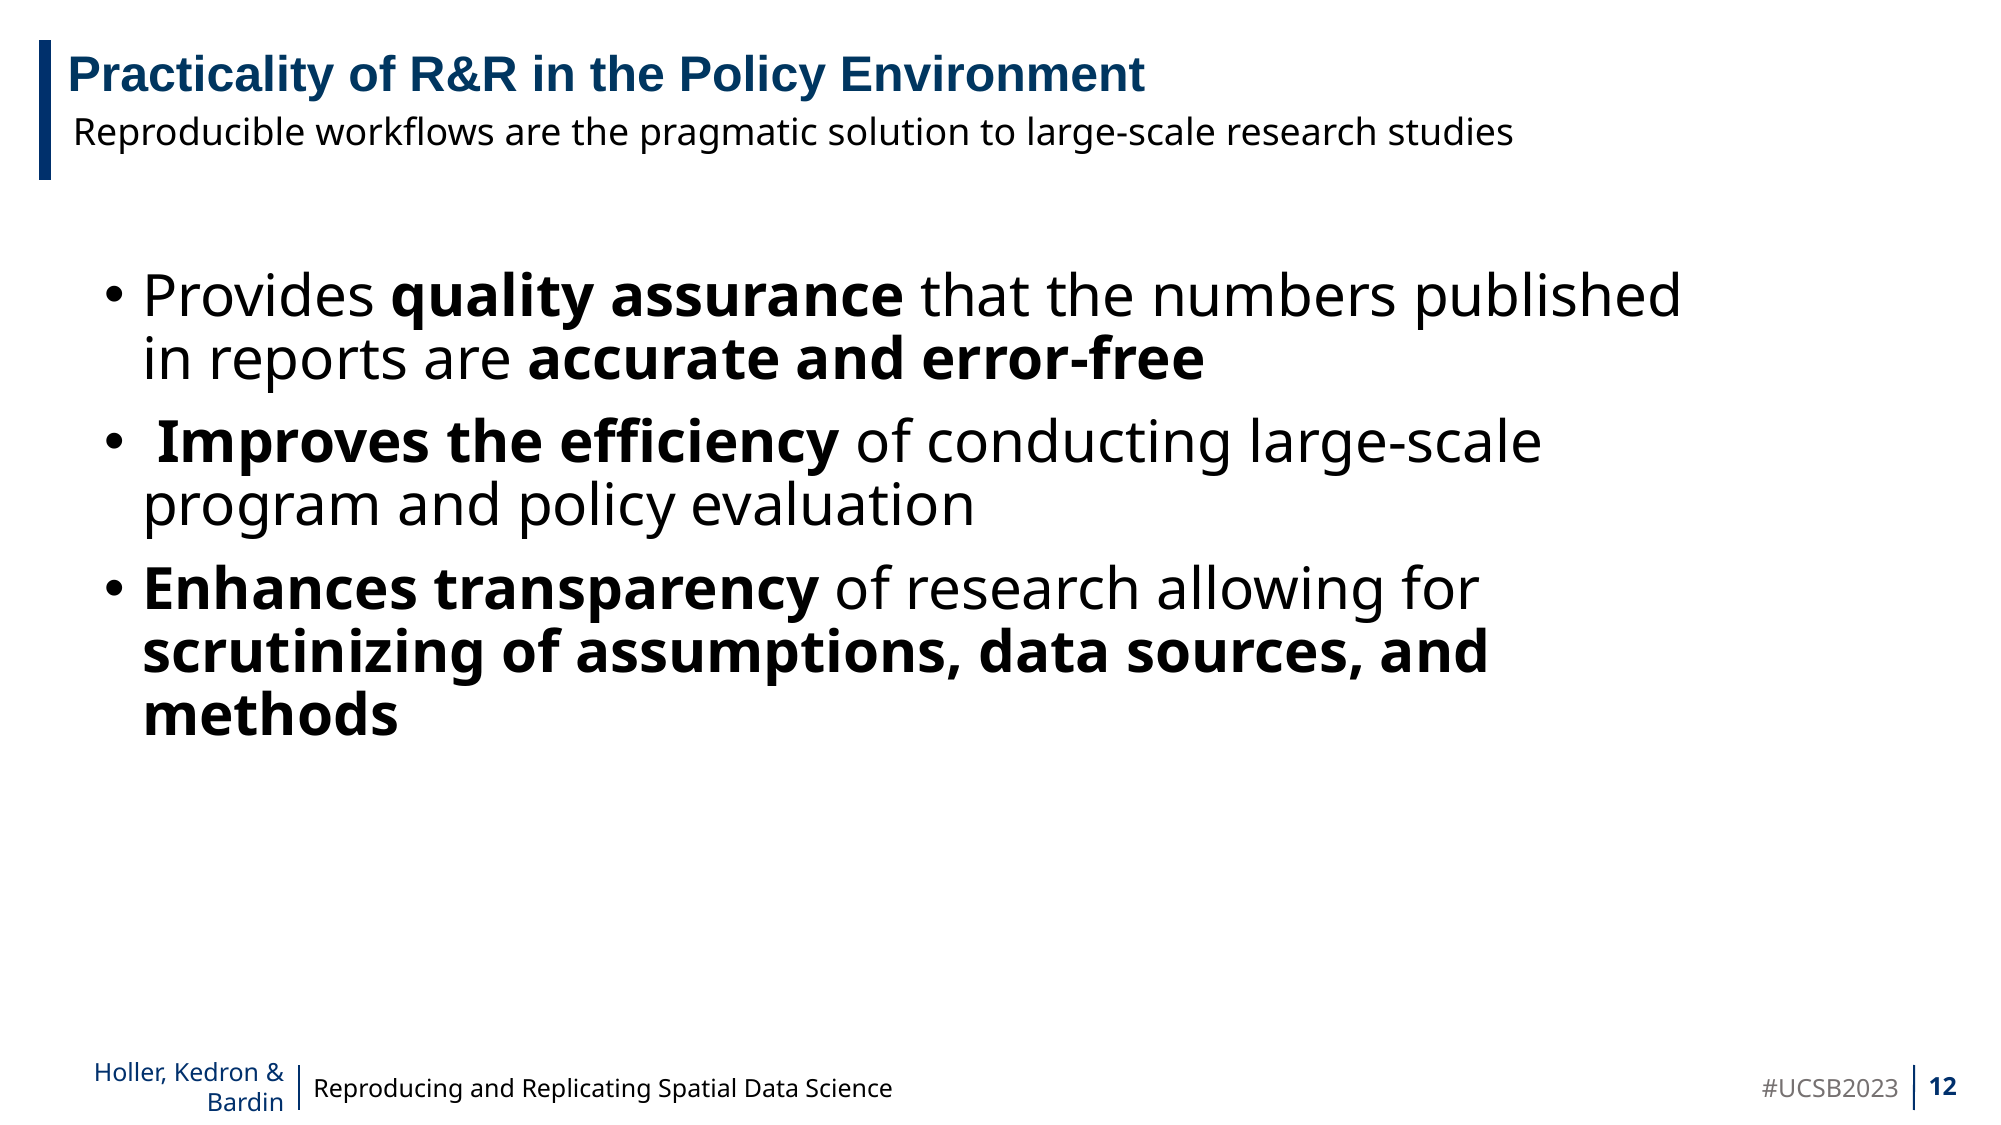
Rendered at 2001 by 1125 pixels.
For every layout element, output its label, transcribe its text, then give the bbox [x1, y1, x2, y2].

text_box Provides quality assurance that the numbers published in reports are accurate and error-free Improves the efficiency of conducting large-scale program and policy evaluation Enhances transparency of research allowing for scrutinizing of assumptions, data sources, and methods [89, 258, 1721, 992]
text_box Reproducible workflows are the pragmatic solution to large-scale research studies [58, 101, 1849, 161]
text_box Practicality of R&R in the Policy Environment [53, 34, 1758, 109]
